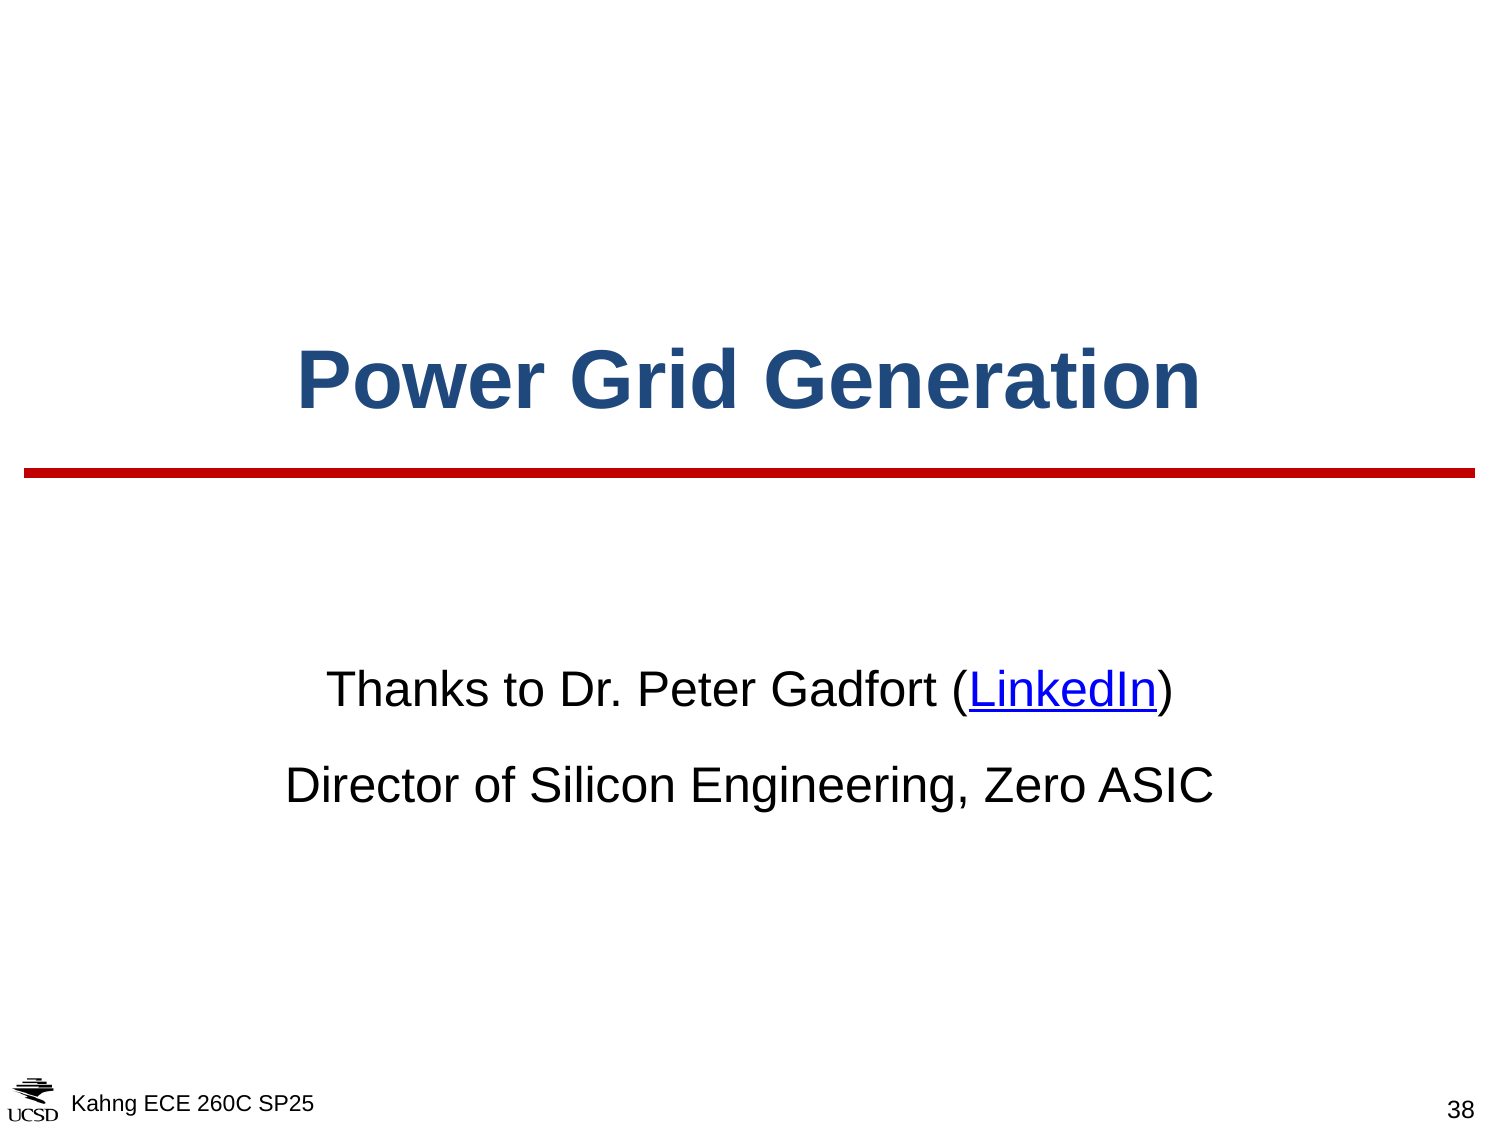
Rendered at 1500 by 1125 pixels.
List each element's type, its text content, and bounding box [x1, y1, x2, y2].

subtitle Thanks to Dr. Peter Gadfort (LinkedIn) Director of Silicon Engineering, Zero ASIC [51, 605, 1449, 828]
picture [5, 1074, 60, 1125]
text_box Kahng ECE 260C SP25 [56, 1081, 337, 1122]
title Power Grid Generation [51, 262, 1449, 442]
